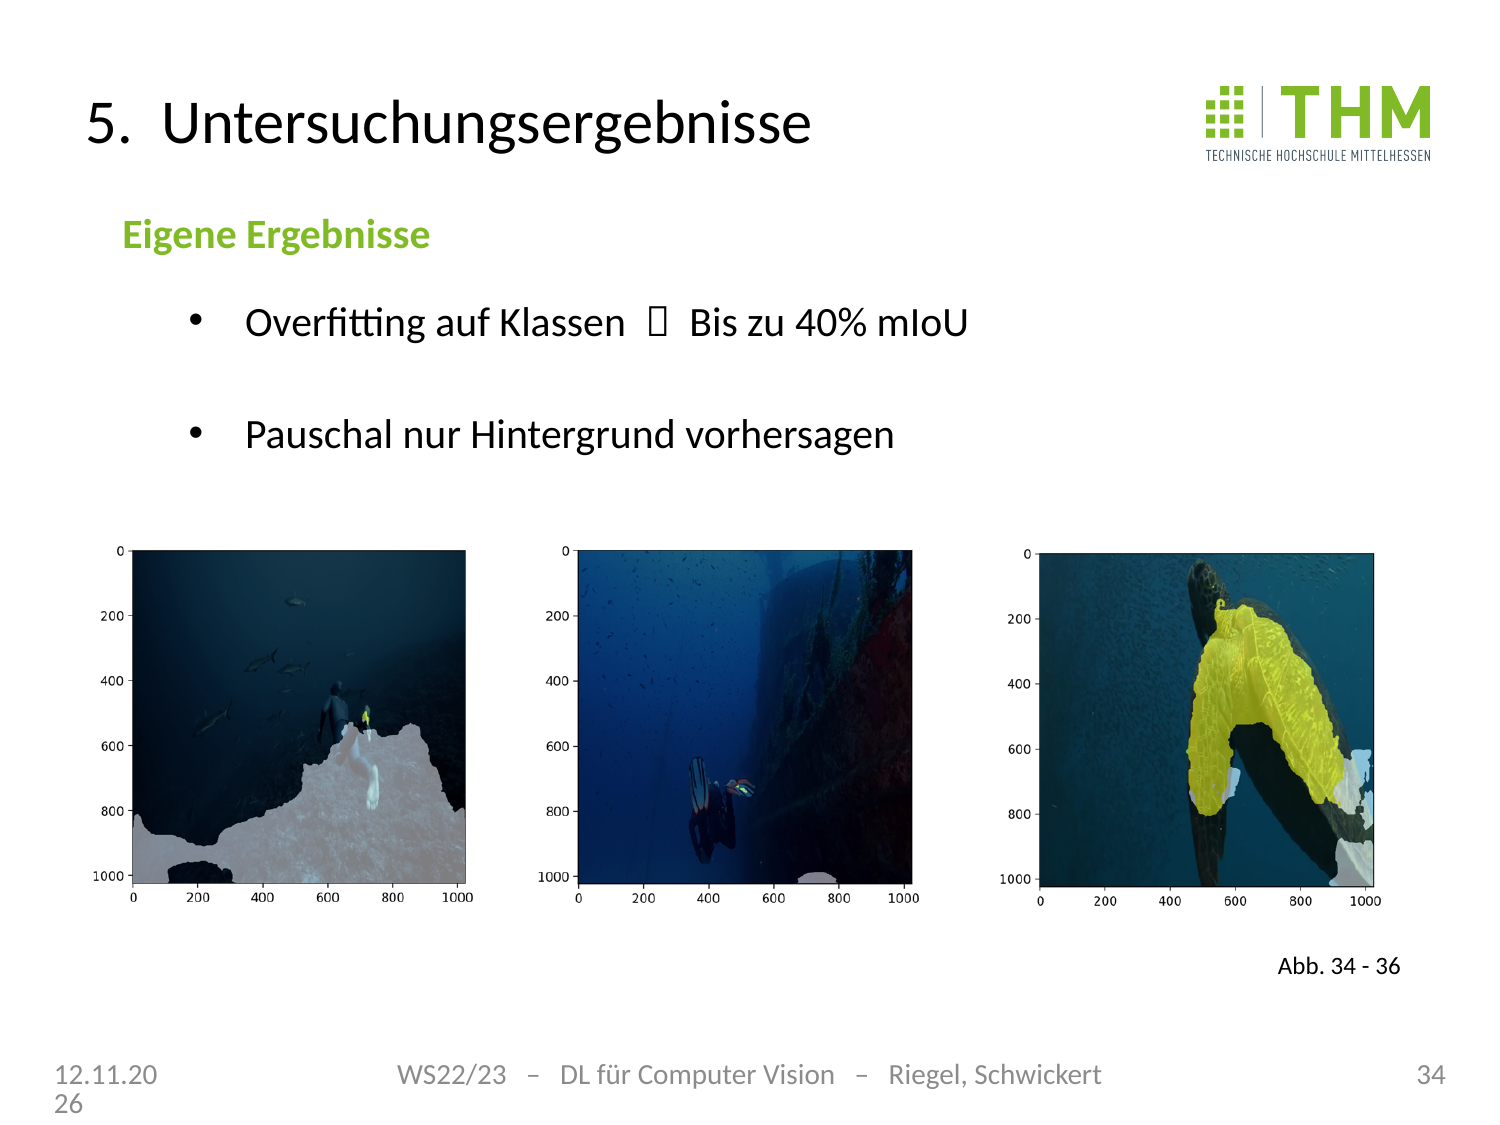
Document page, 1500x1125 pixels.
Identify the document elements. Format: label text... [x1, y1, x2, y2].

text_box Eigene Ergebnisse [107, 199, 463, 264]
slide_number 34 [1375, 1042, 1462, 1103]
text_box Abb. 34 - 36 [1260, 942, 1419, 985]
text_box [78, 522, 1421, 926]
footer WS22/23 – DL für Computer Vision – Riegel, Schwickert [204, 1042, 1296, 1103]
picture [1206, 86, 1430, 161]
text_box Overfitting auf Klassen  Bis zu 40% mIoU Pauschal nur Hintergrund vorhersagen [188, 294, 1317, 490]
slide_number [38, 1042, 175, 1103]
title 5. Untersuchungsergebnisse [70, 59, 1162, 188]
